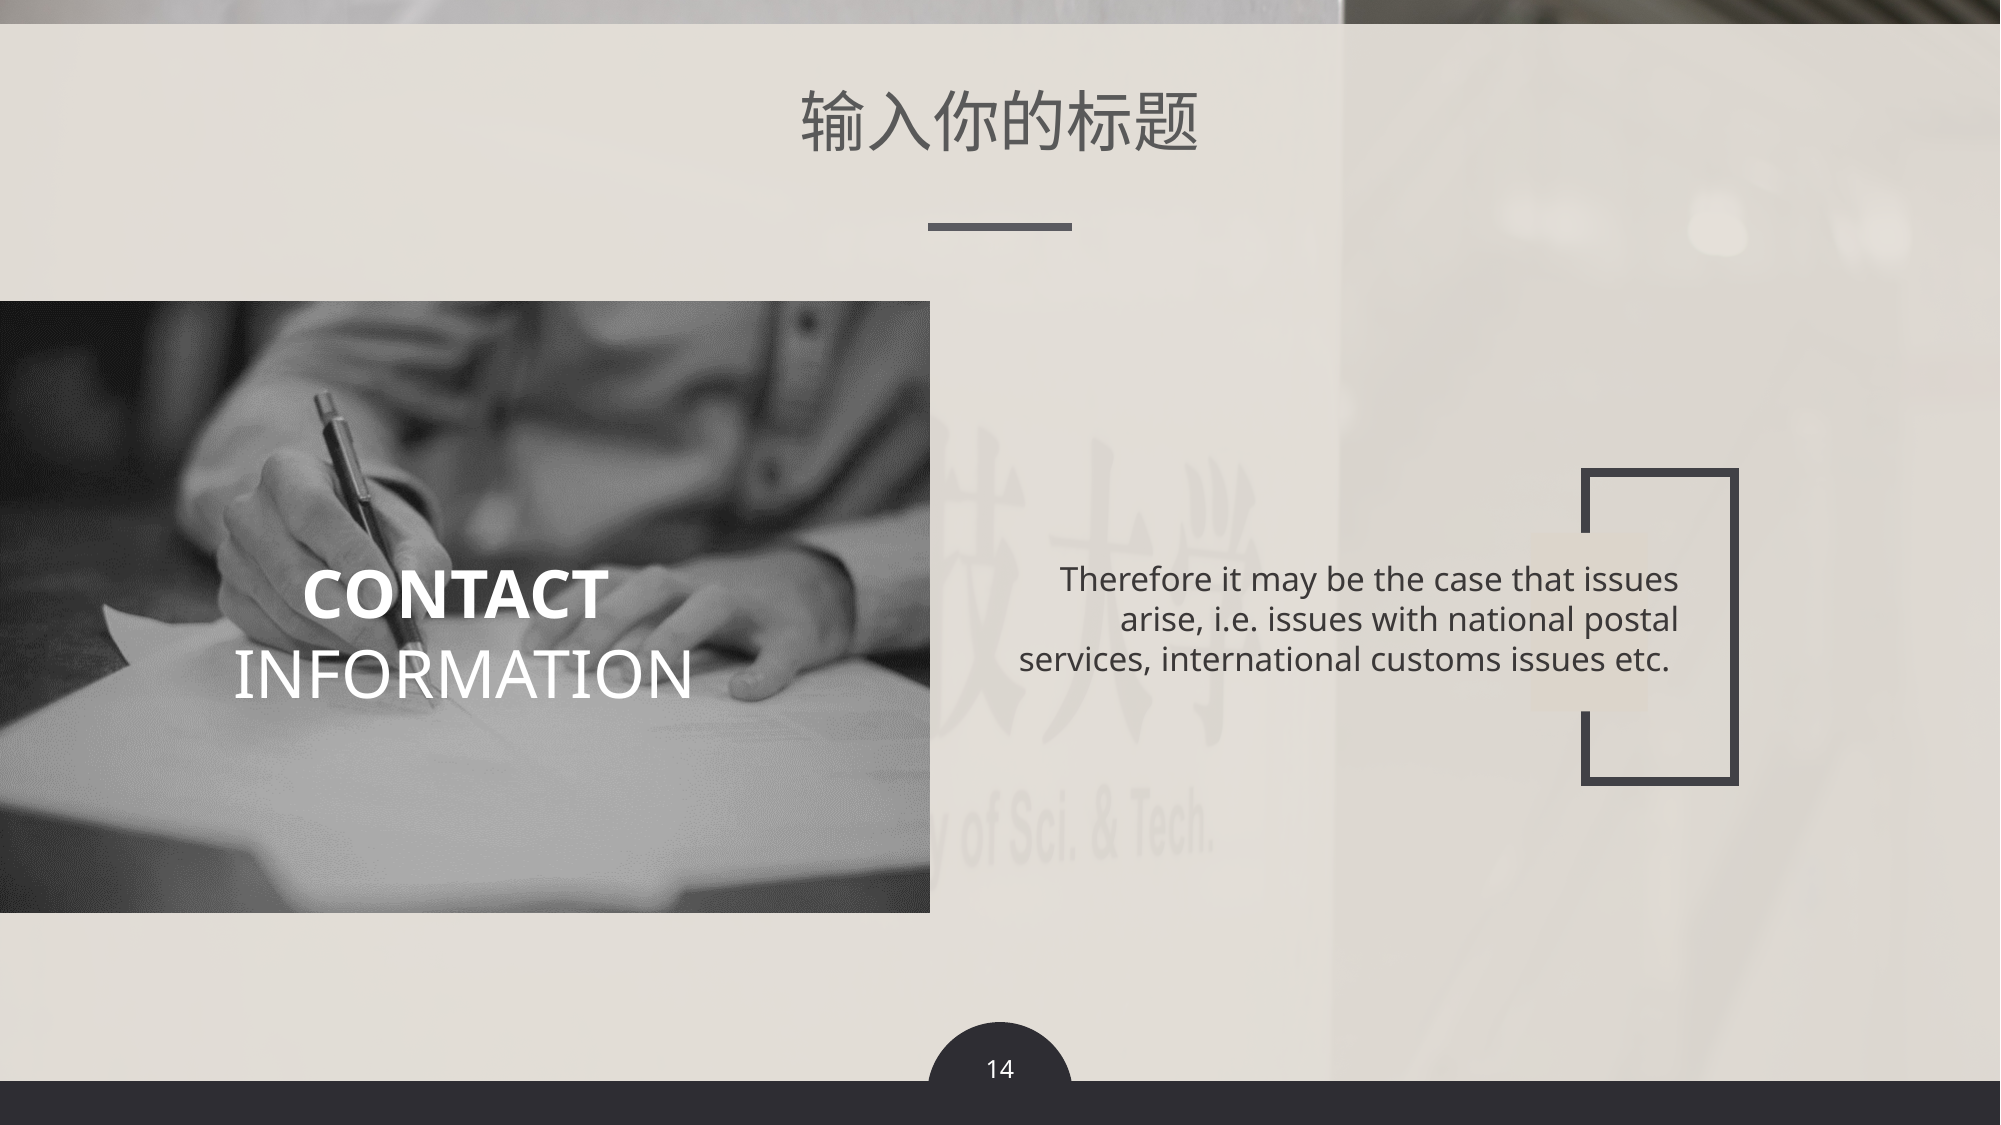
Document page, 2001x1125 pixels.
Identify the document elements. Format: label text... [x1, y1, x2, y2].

picture [0, 0, 2000, 24]
picture [0, 301, 930, 913]
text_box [1530, 472, 1735, 782]
text_box 输入你的标题 [784, 72, 1215, 167]
slide_number 14 [948, 1040, 1052, 1101]
text_box Therefore it may be the case that issues arise, i.e. issues with national postal services, international customs issues etc. [999, 550, 1530, 686]
